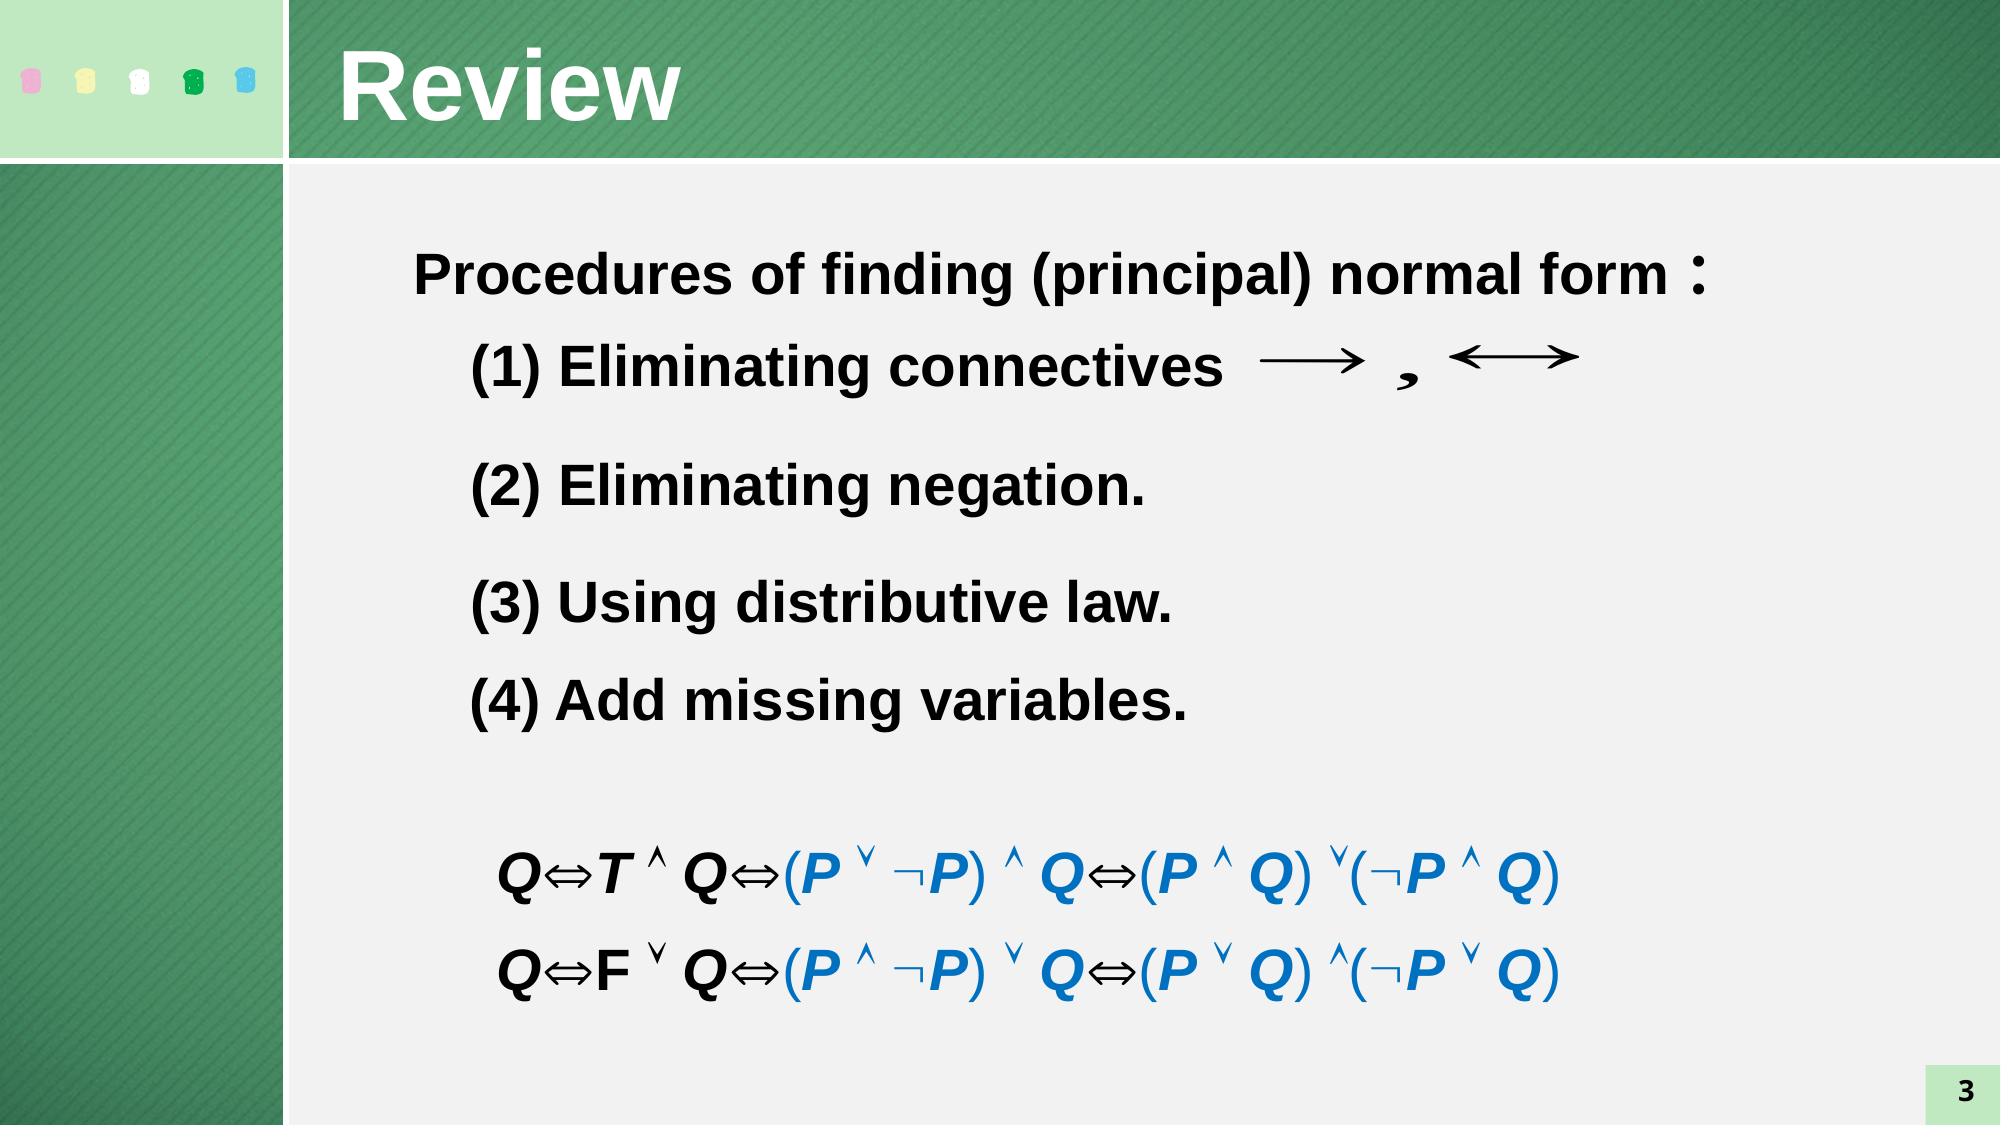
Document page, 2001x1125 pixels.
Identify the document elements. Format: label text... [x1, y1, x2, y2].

text_box QT  Q(P  P)  Q(P  Q) (P  Q) [481, 827, 1577, 913]
text_box (2) Eliminating negation. [455, 439, 1179, 525]
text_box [451, 320, 1608, 408]
picture [289, 0, 2000, 158]
text_box (3) Using distributive law. [455, 556, 1207, 642]
text_box Procedures of finding (principal) normal form： [399, 229, 1772, 314]
text_box QF  Q(P  P)  Q(P  Q) (P  Q) [481, 925, 1577, 1010]
picture [0, 164, 283, 1125]
text_box (4) Add missing variables. [454, 654, 1222, 740]
text_box Review [322, 12, 1017, 148]
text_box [19, 65, 258, 95]
